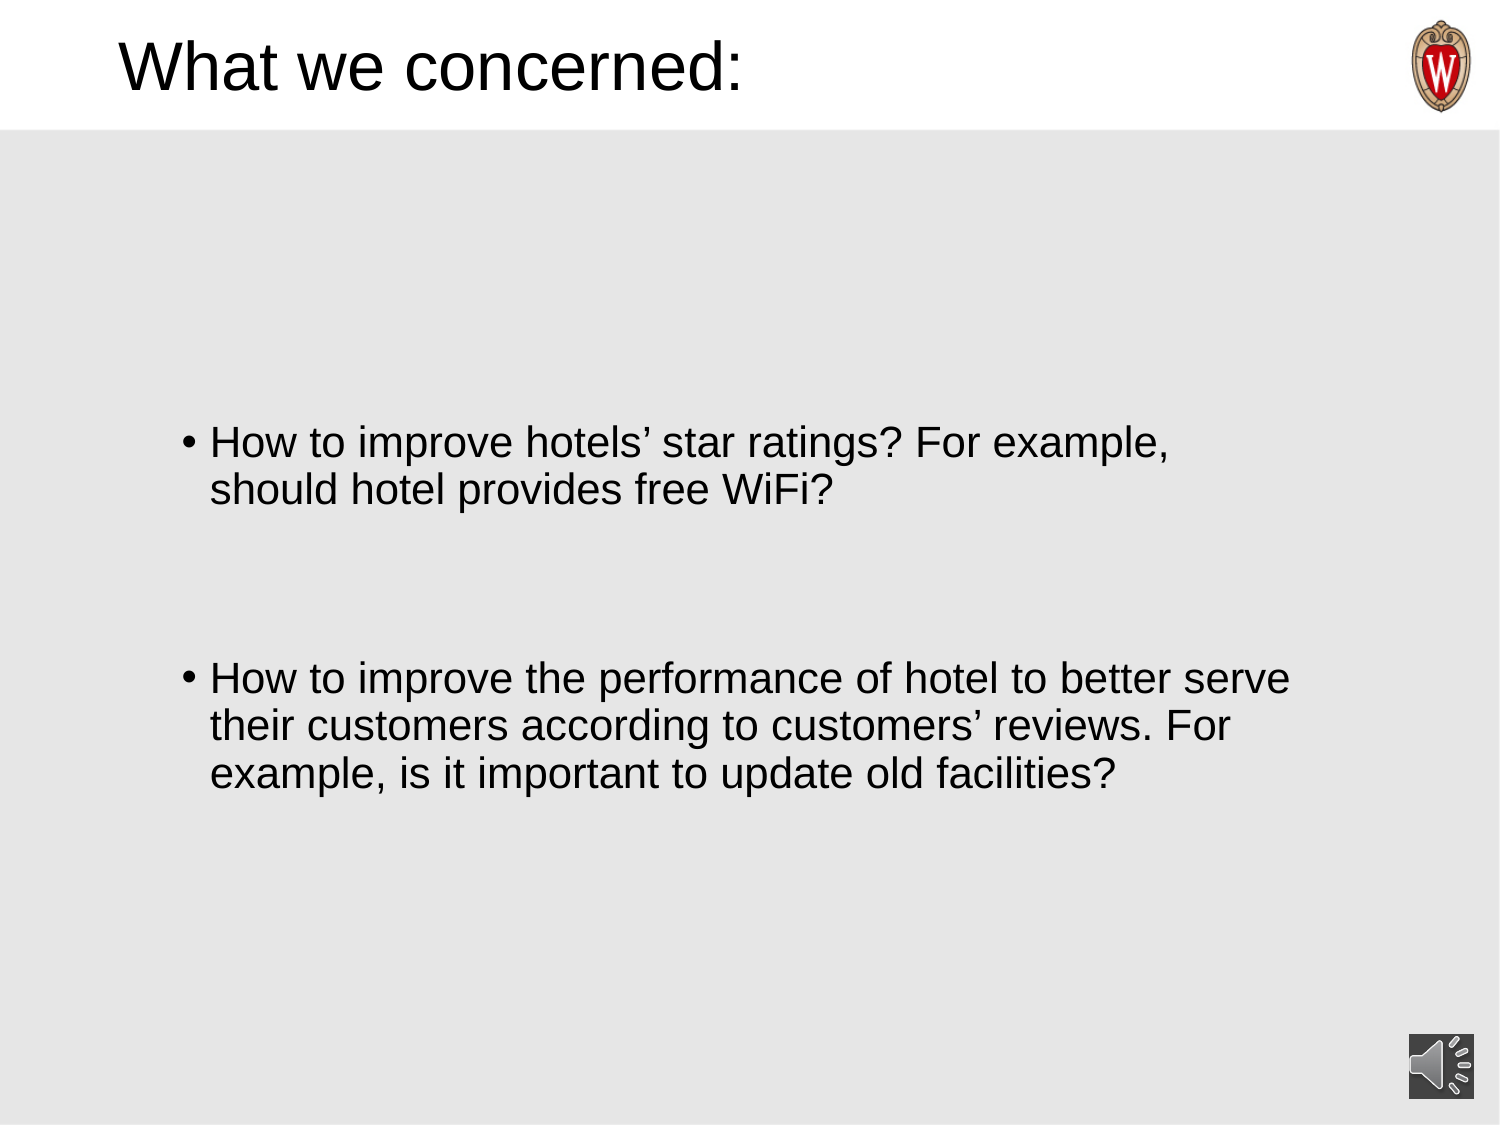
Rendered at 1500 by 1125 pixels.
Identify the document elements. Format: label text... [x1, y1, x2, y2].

title What we concerned: [103, 15, 1397, 121]
list How to improve hotels’ star ratings? For example, should hotel provides free WiFi? How to improve the performance of hotel to better serve their customers according to customers’ reviews. For example, is it important to update old facilities? [166, 218, 1310, 925]
picture [0, 0, 1500, 1125]
